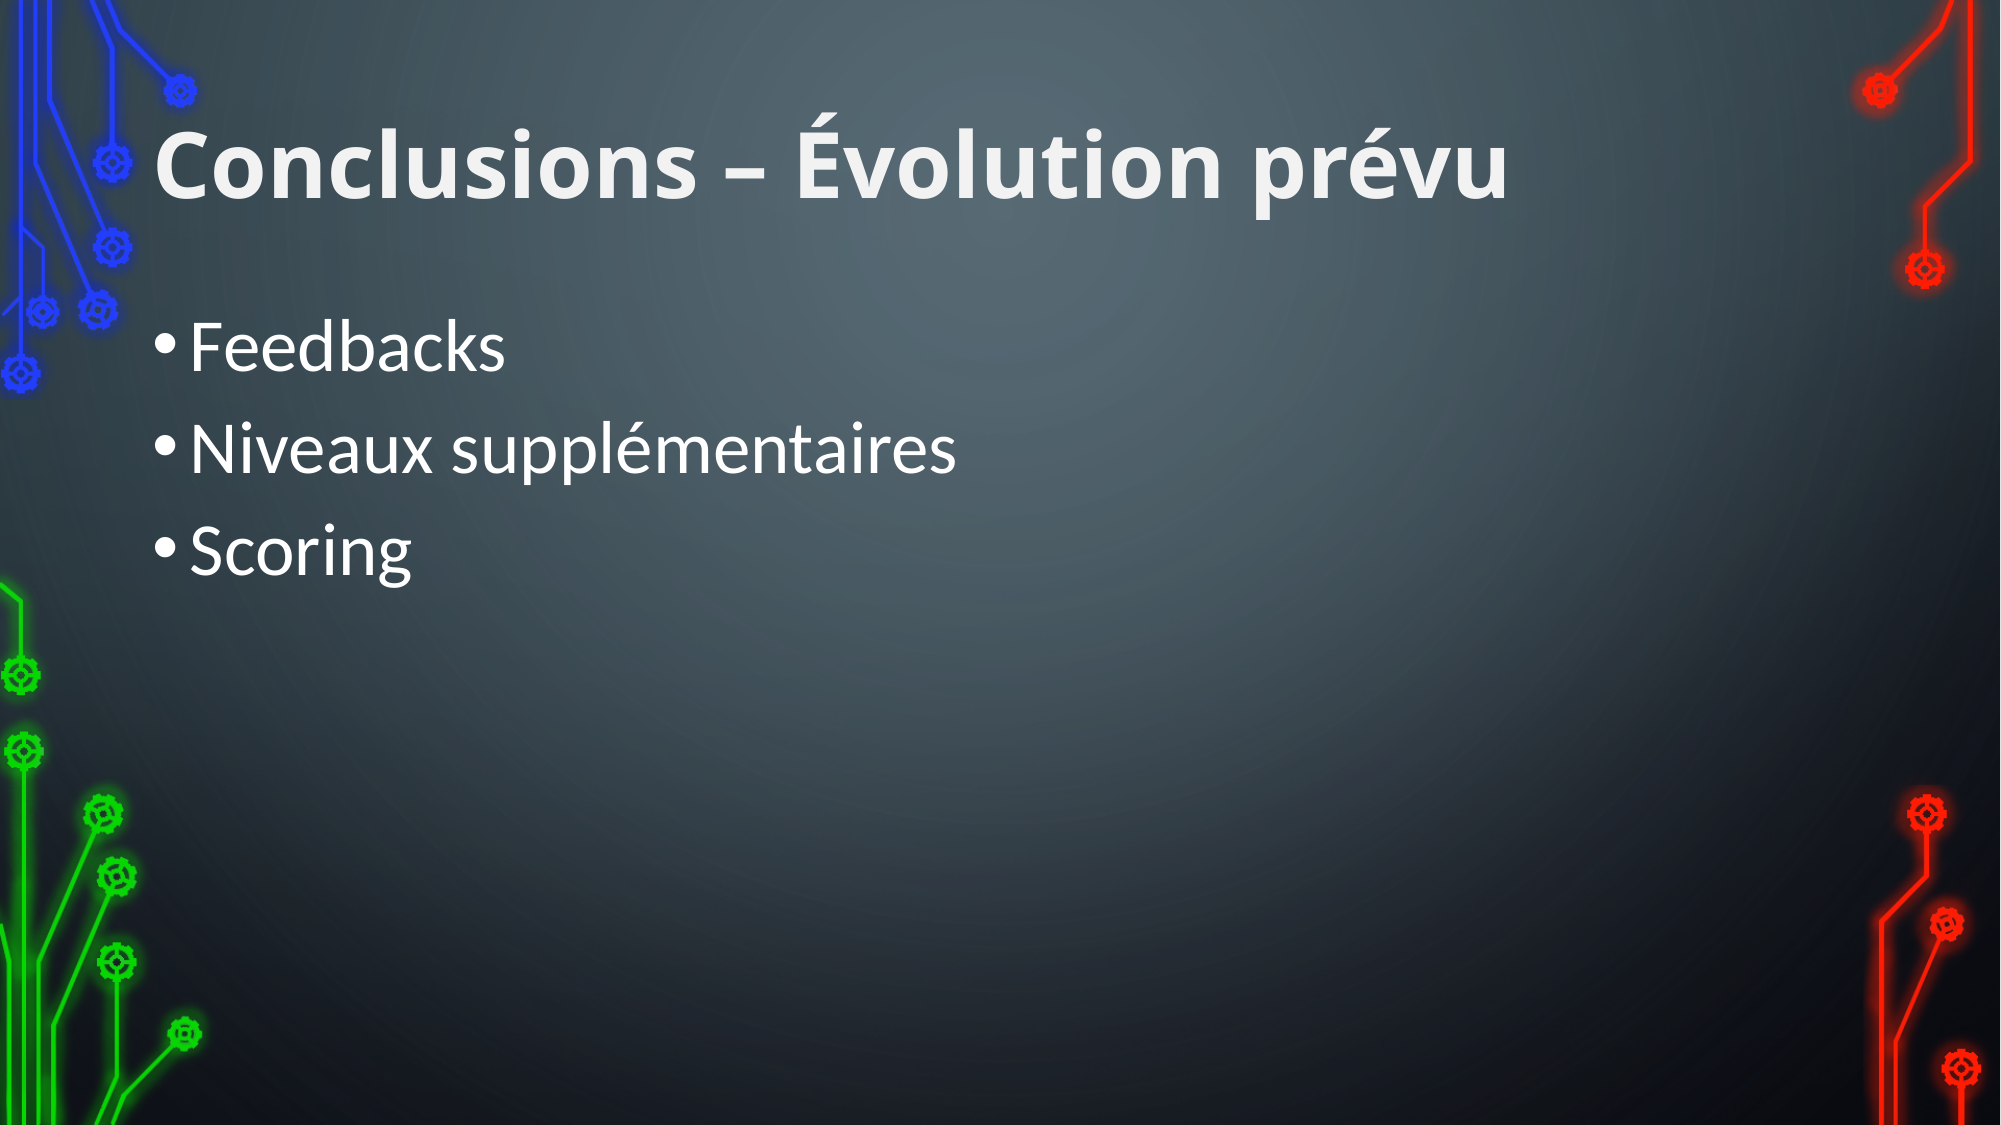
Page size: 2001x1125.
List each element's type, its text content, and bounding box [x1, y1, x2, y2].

list Feedbacks Niveaux supplémentaires Scoring [137, 299, 1863, 1014]
picture [0, 0, 2001, 1125]
title Conclusions – Évolution prévu [137, 59, 1863, 278]
